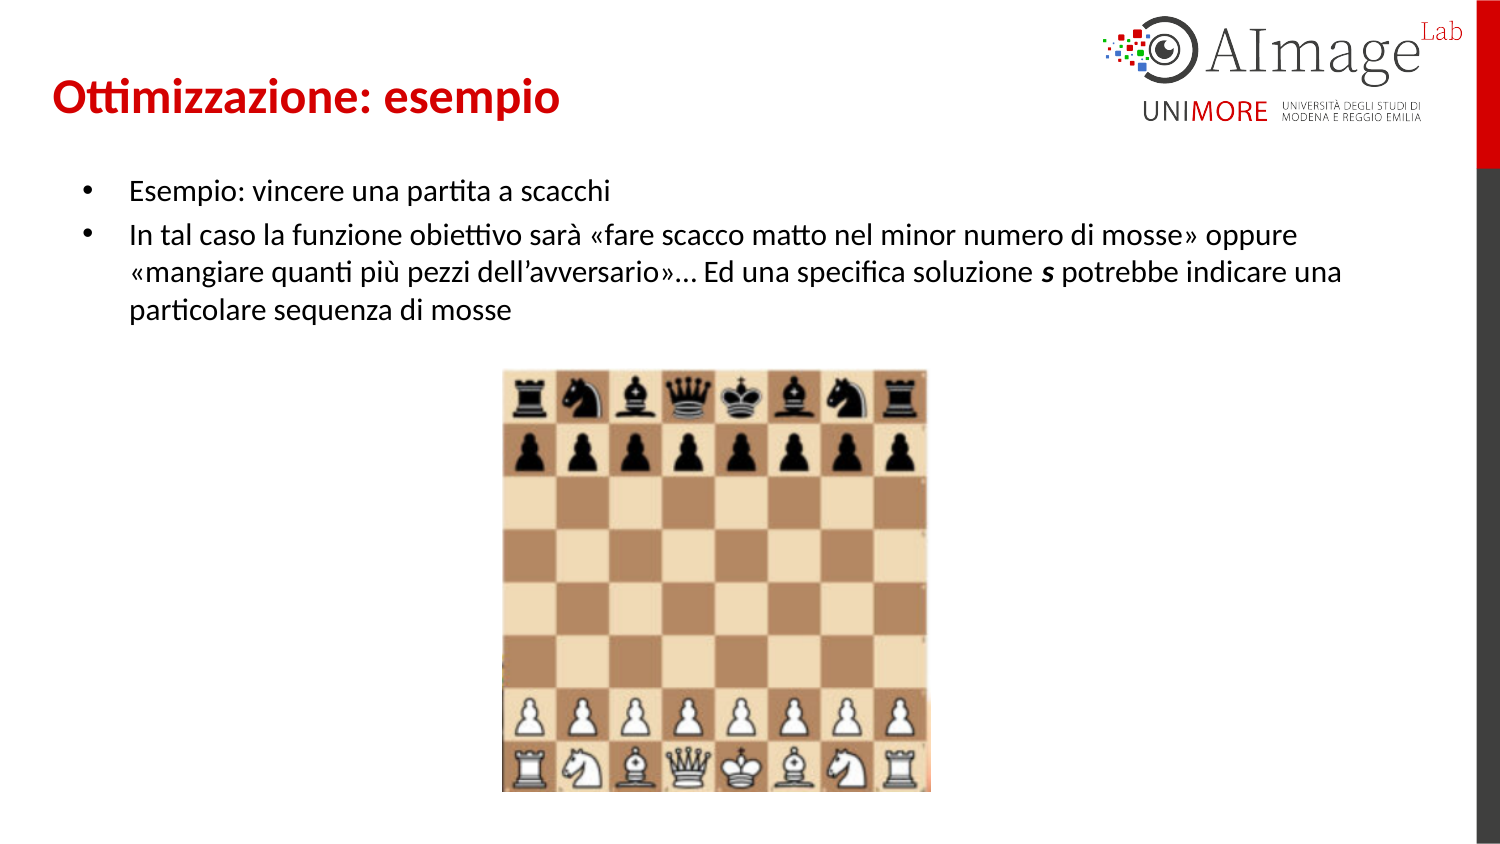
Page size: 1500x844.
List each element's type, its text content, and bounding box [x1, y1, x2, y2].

title Ottimizzazione: esempio [41, 22, 1238, 165]
picture [501, 368, 931, 792]
picture [1103, 16, 1464, 128]
list Esempio: vincere una partita a scacchi In tal caso la funzione obiettivo sarà «fare scacco matto nel minor numero di mosse» oppure «mangiare quanti più pezzi dell’avversario»… Ed una specifica soluzione s potrebbe indicare una particolare sequenza di mosse [33, 165, 1425, 724]
